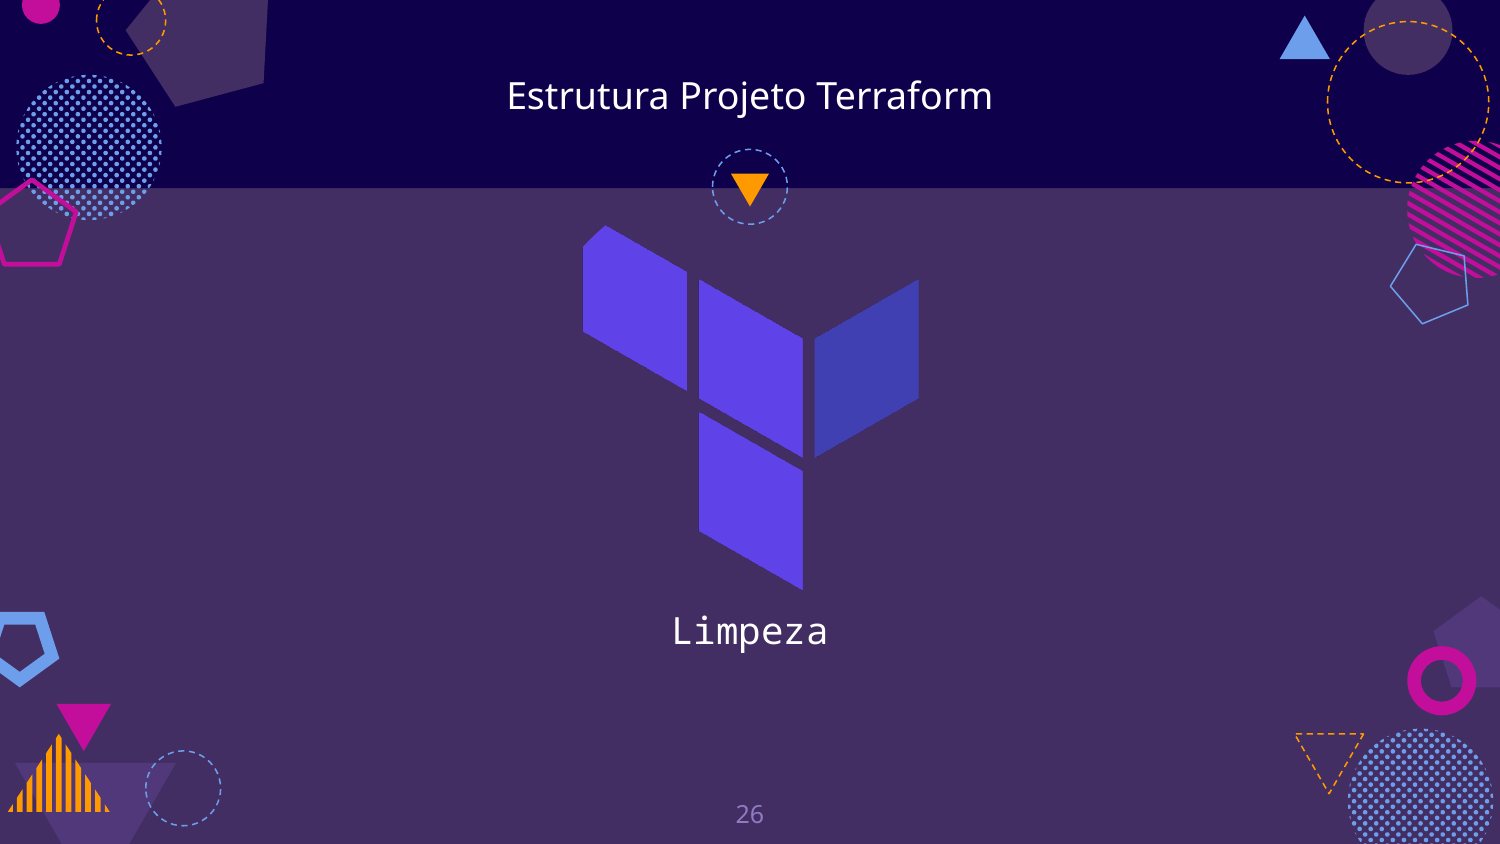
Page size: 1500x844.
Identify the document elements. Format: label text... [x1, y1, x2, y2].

slide_number ‹#› [705, 783, 795, 844]
list Limpeza [287, 591, 1213, 770]
picture [522, 173, 978, 628]
title Estrutura Projeto Terraform [335, 0, 1165, 189]
